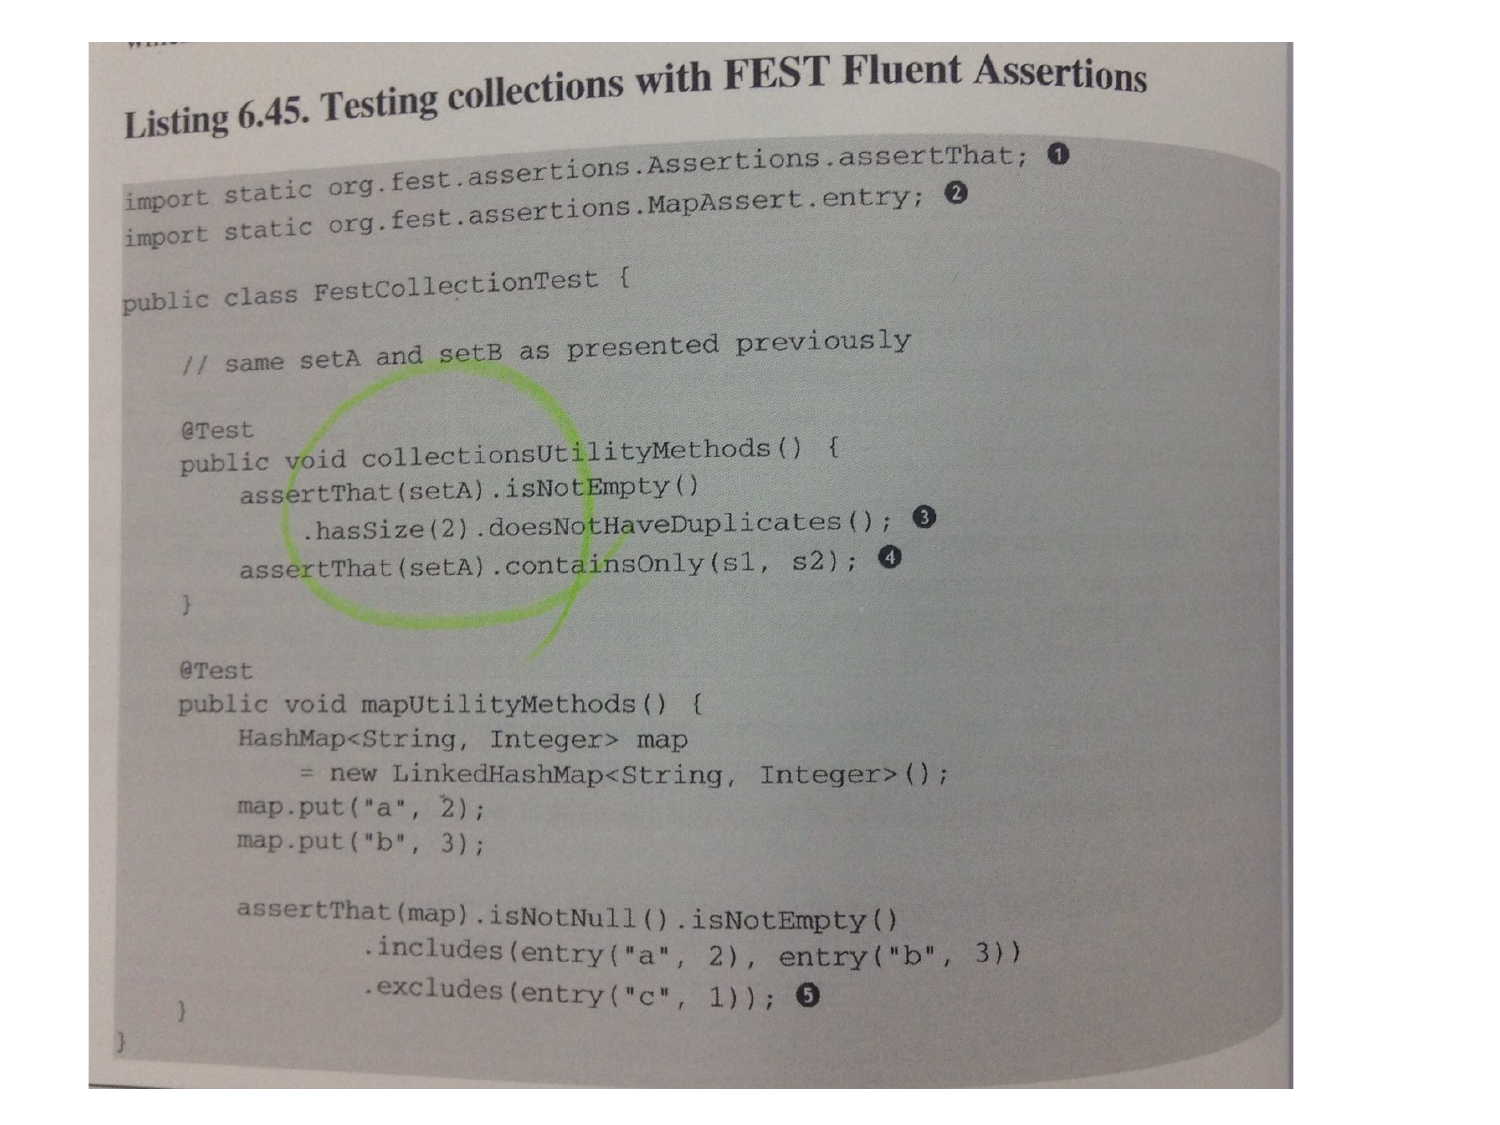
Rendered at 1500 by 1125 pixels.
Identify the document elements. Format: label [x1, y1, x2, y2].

picture [88, 42, 1294, 1089]
